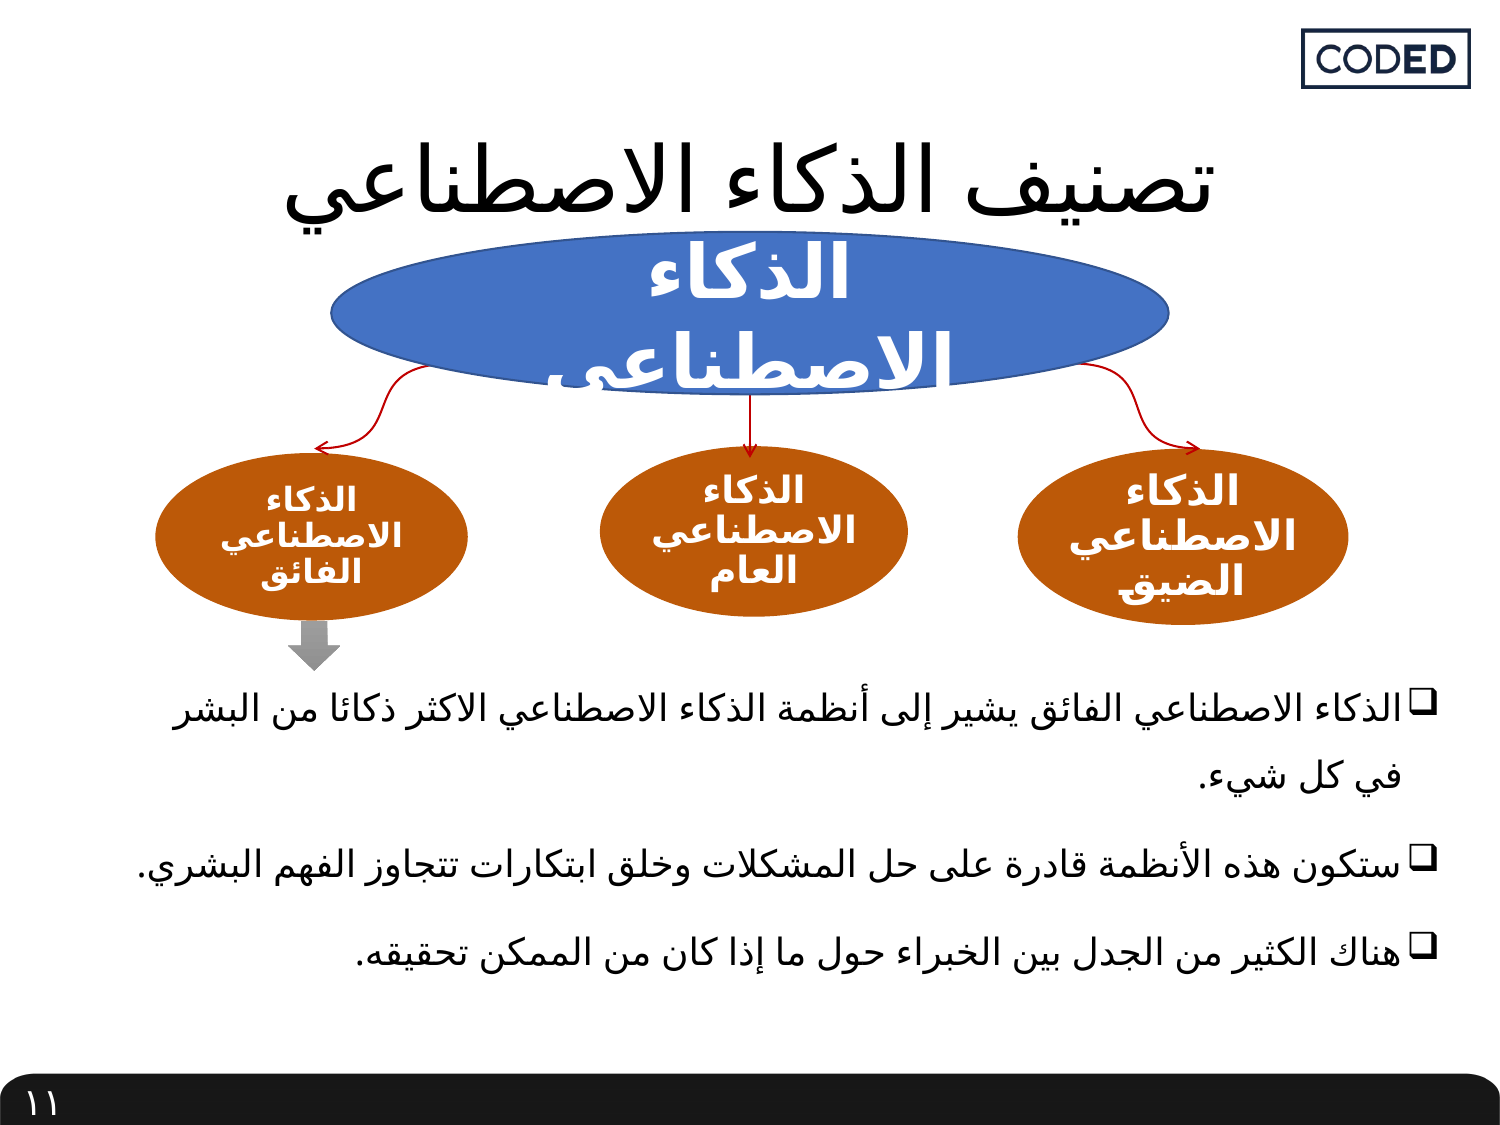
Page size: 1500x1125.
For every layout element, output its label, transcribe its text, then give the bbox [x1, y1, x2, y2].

picture [0, 353, 1500, 1125]
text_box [314, 363, 456, 449]
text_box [1070, 363, 1201, 449]
text_box الذكاء الاصطناعي [330, 230, 1170, 353]
picture [1301, 28, 1471, 89]
text_box تصنيف الذكاء الاصطناعي [74, 125, 1425, 314]
